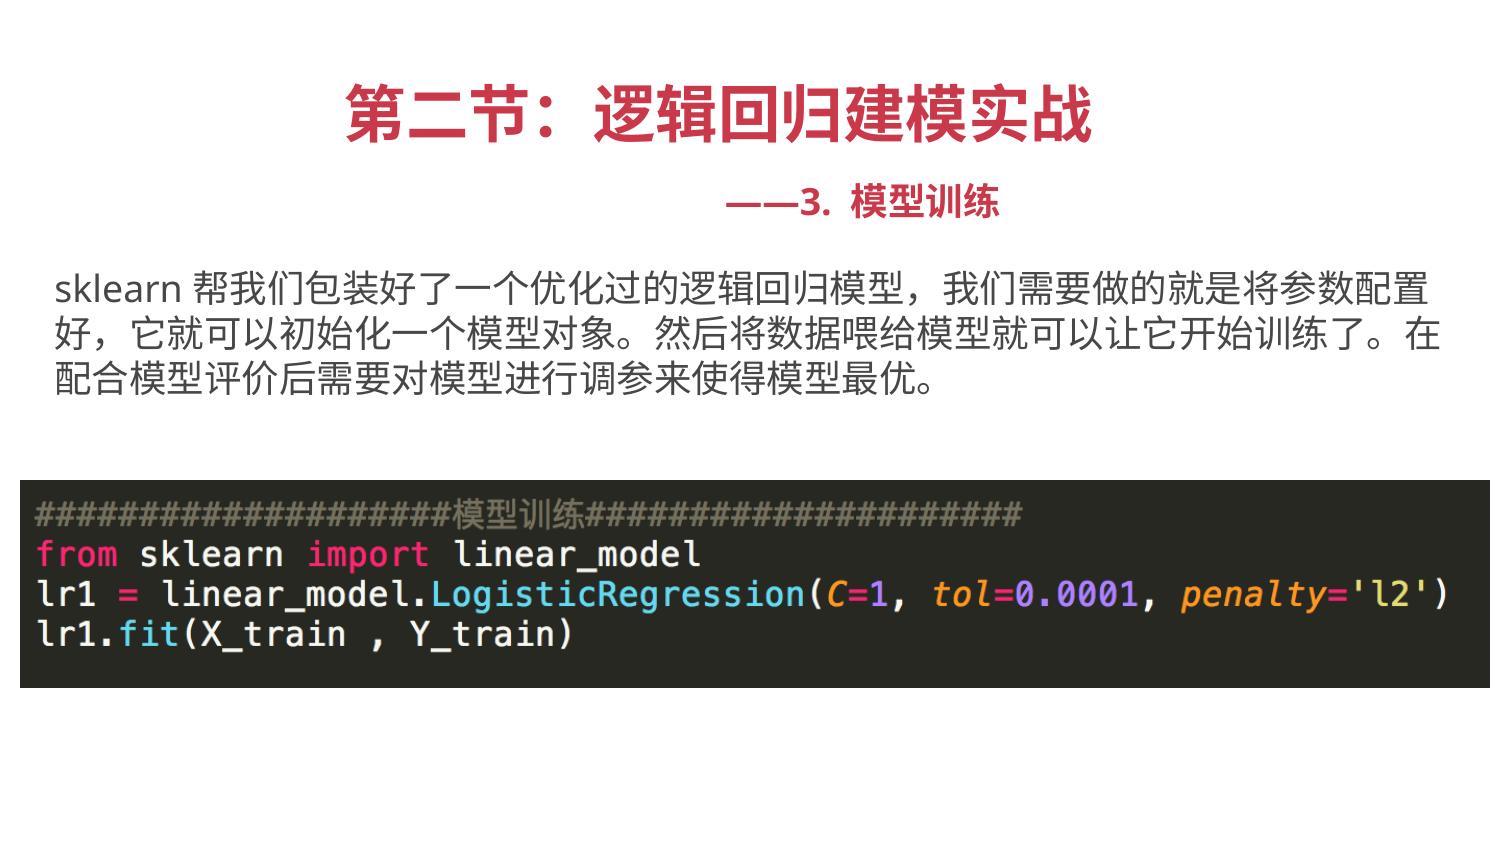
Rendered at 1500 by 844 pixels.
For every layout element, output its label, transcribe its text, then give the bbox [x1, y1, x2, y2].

text_box ——3. 模型训练 [710, 170, 1016, 230]
text_box 第二节：逻辑回归建模实战 [328, 67, 1109, 158]
picture [20, 480, 1490, 688]
text_box sklearn帮我们包装好了一个优化过的逻辑回归模型，我们需要做的就是将参数配置好，它就可以初始化一个模型对象。然后将数据喂给模型就可以让它开始训练了。在配合模型评价后需要对模型进行调参来使得模型最优。 [39, 257, 1490, 408]
